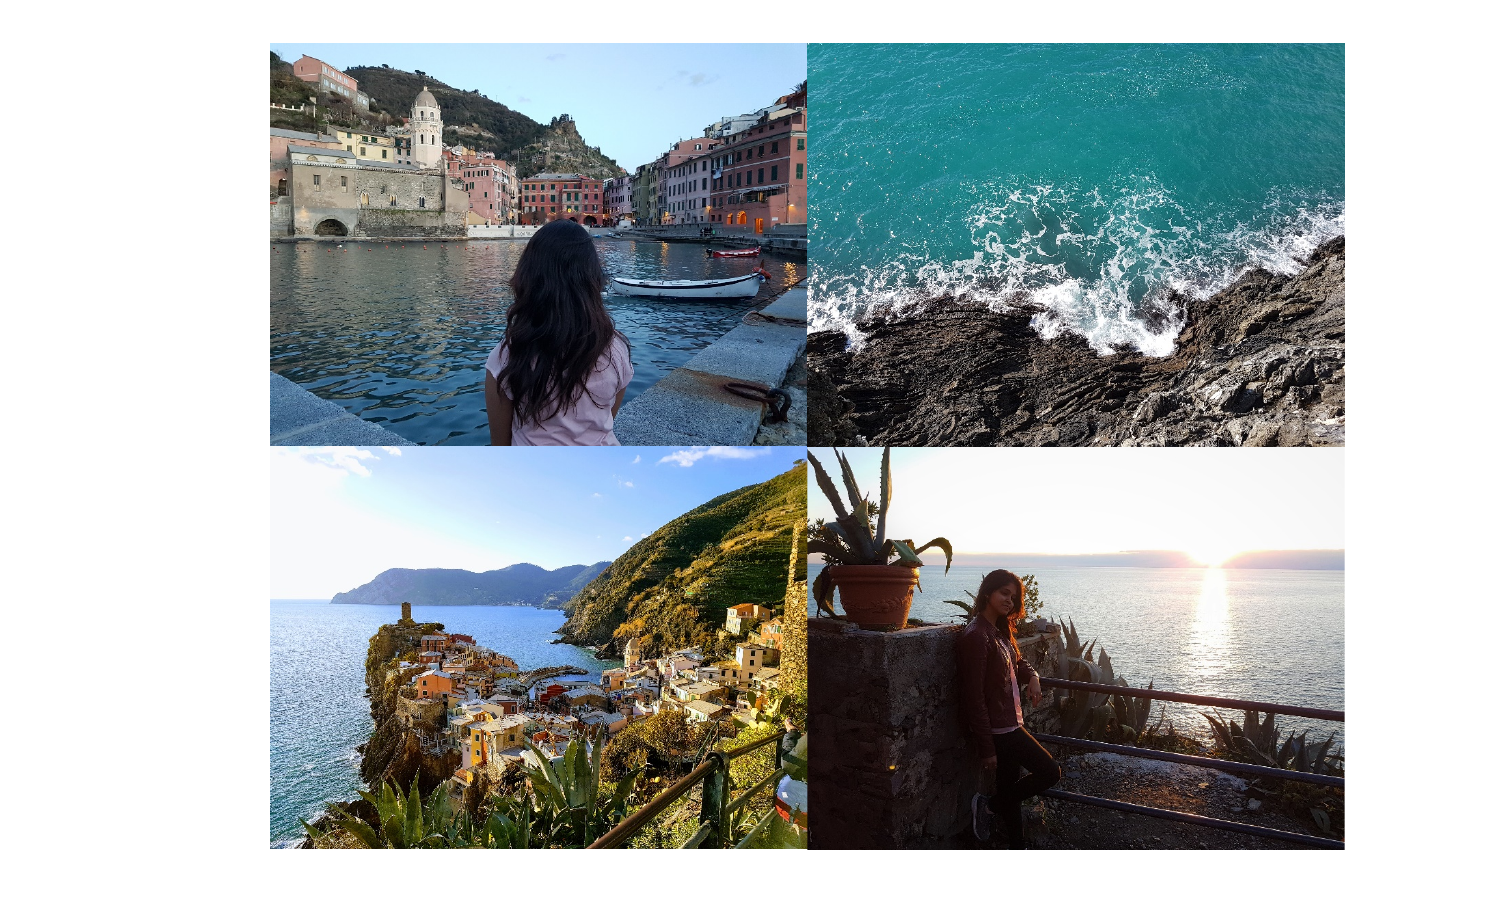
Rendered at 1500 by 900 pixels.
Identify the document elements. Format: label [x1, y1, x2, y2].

picture [270, 43, 1345, 850]
